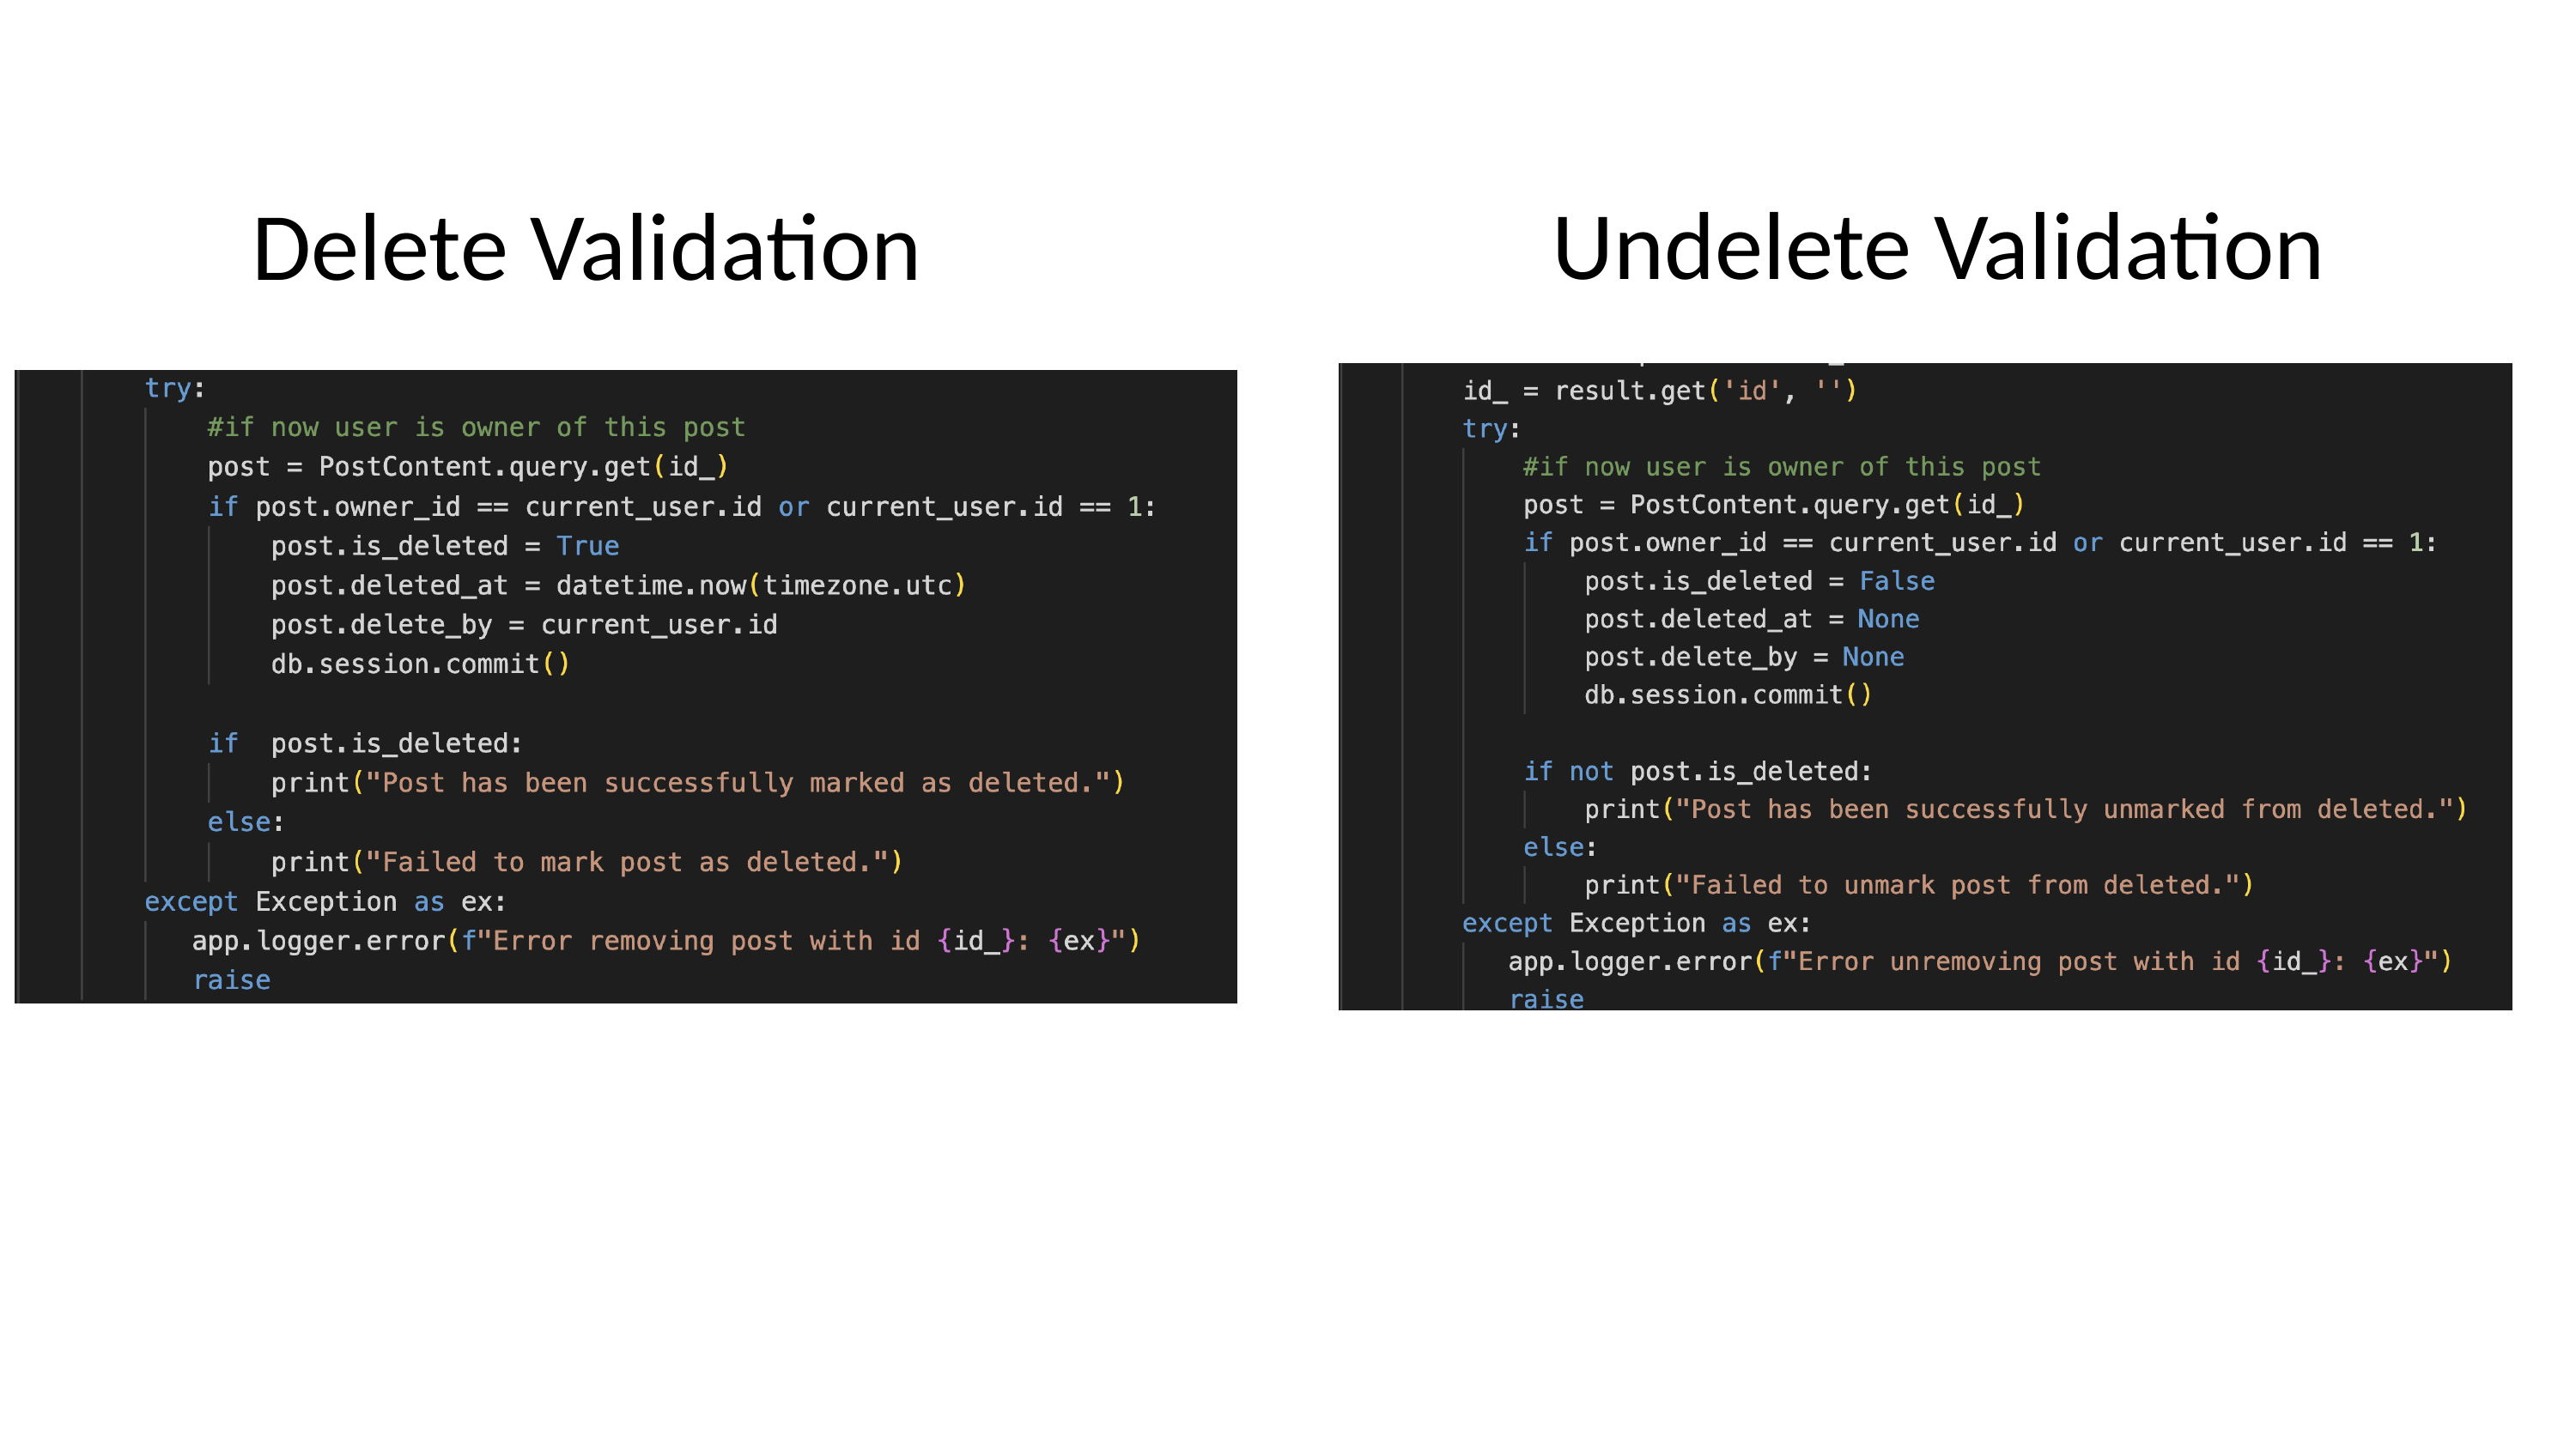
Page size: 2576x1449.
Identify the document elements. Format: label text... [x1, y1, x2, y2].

text_box Delete Validation [239, 177, 1012, 306]
picture [15, 369, 1237, 1003]
text_box Undelete Validation [1539, 177, 2361, 306]
picture [1339, 363, 2513, 1010]
